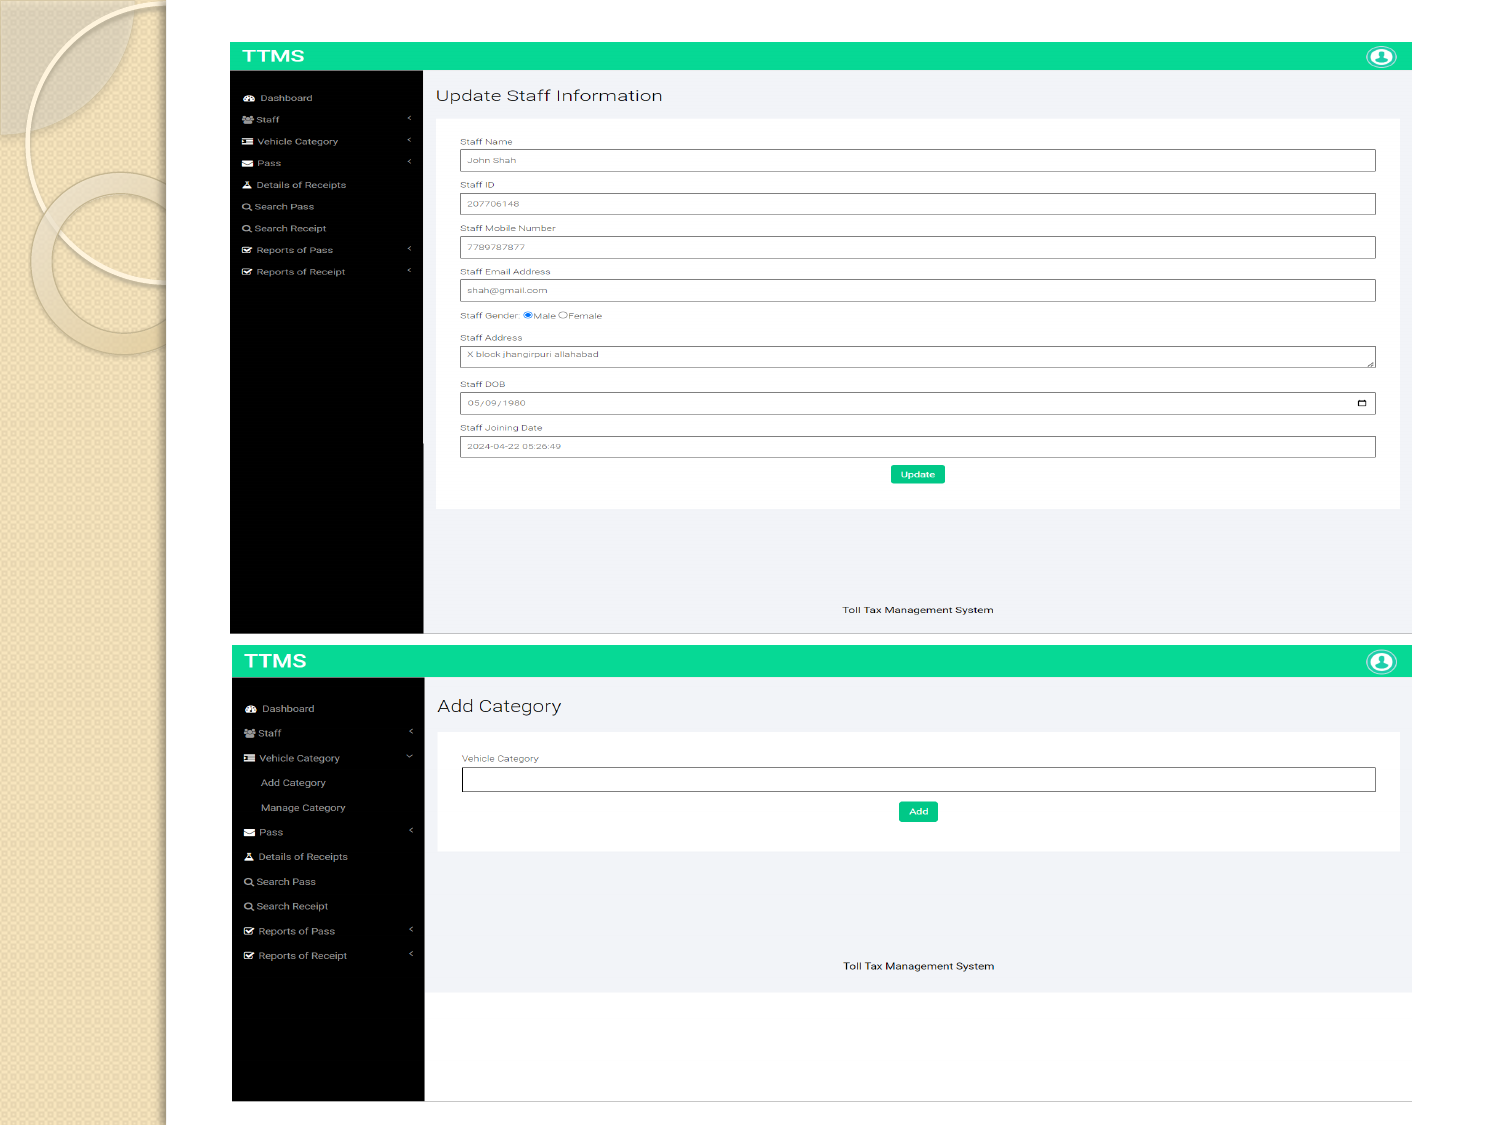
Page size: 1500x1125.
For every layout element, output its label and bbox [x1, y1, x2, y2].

picture [231, 644, 1412, 1102]
picture [229, 42, 1412, 634]
